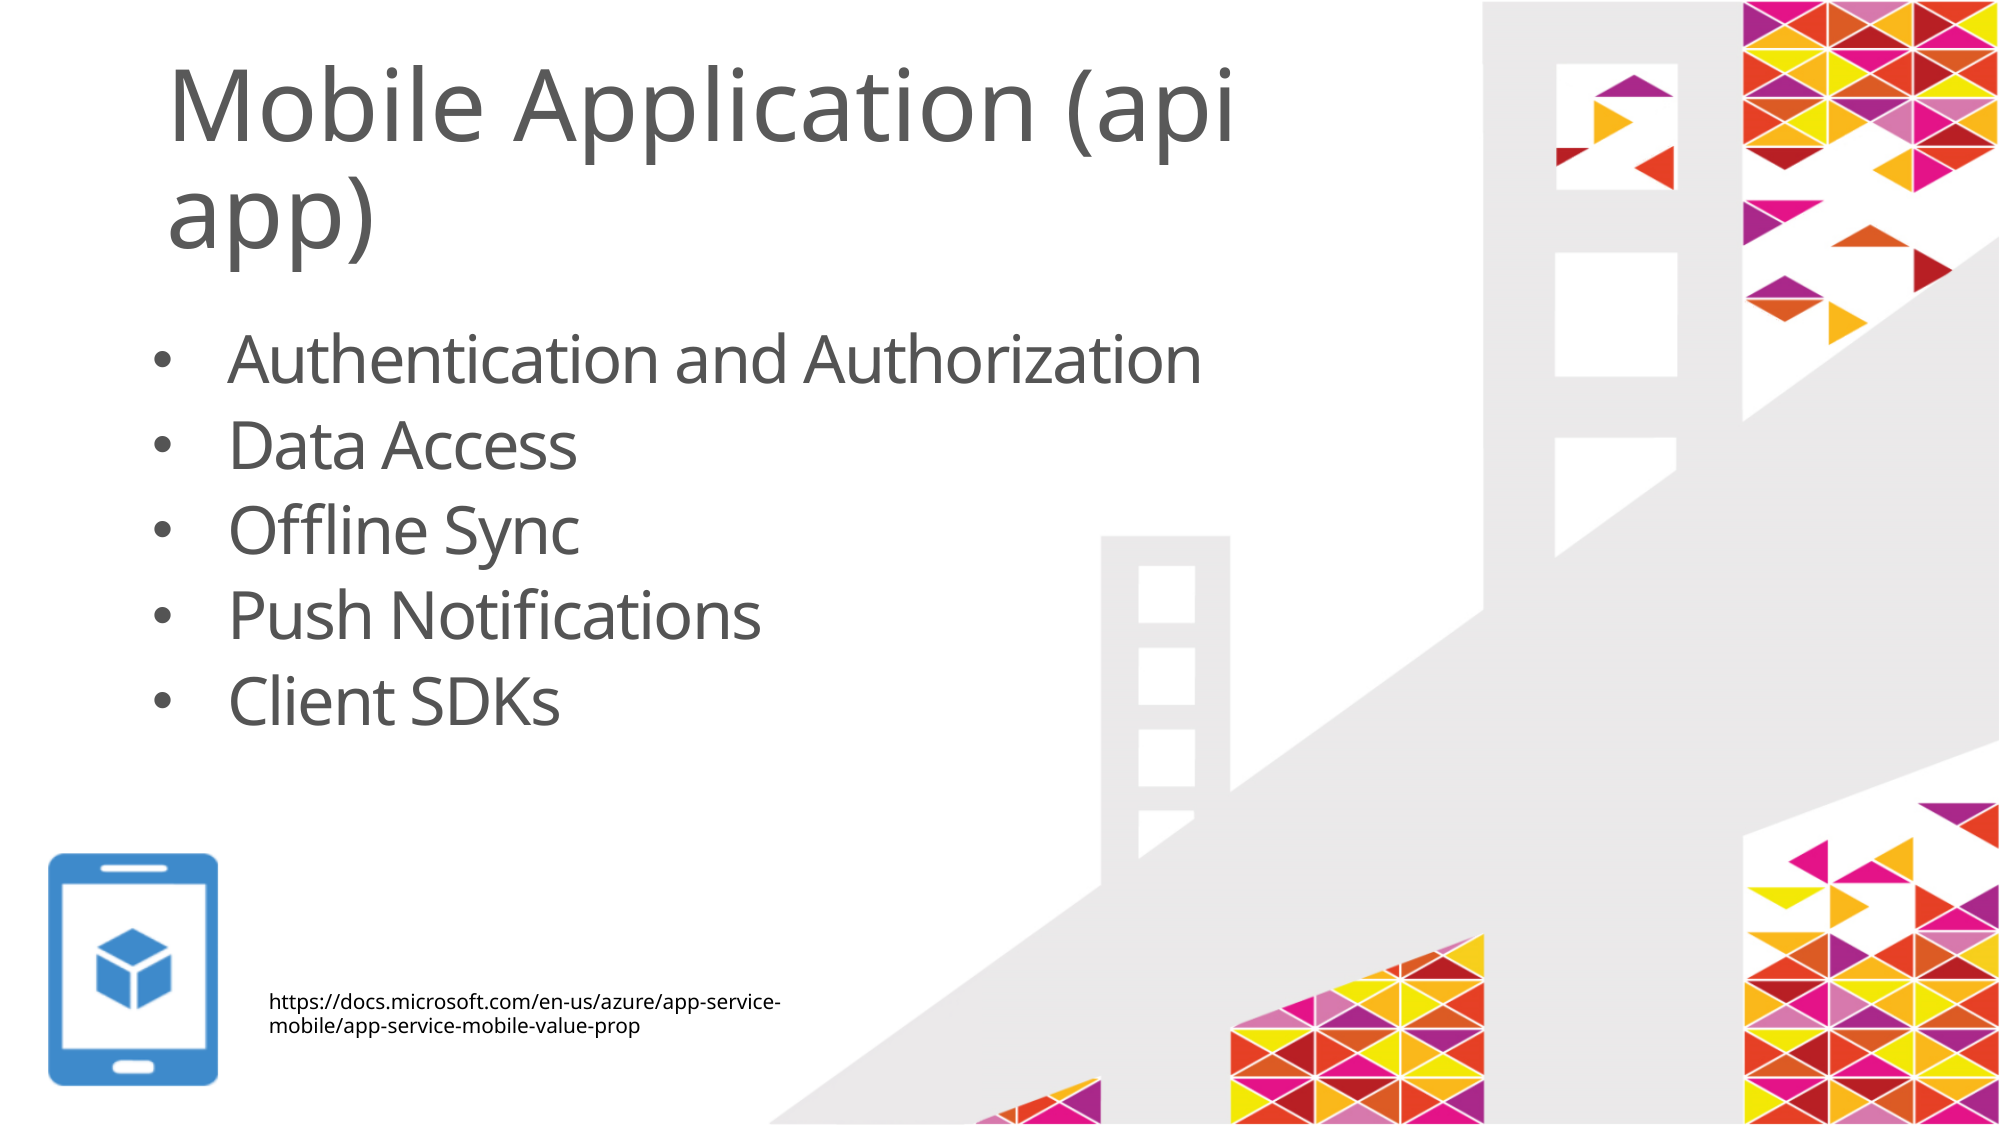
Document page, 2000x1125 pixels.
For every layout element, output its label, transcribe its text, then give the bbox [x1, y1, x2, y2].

picture [0, 0, 2000, 1125]
text_box Mobile Application (api app) [152, 47, 1434, 168]
text_box https://docs.microsoft.com/en-us/azure/app-service-mobile/app-service-mobile-value-prop [254, 980, 879, 1046]
list Authentication and Authorization Data Access Offline Sync Push Notifications Client SDKs [152, 326, 1227, 755]
